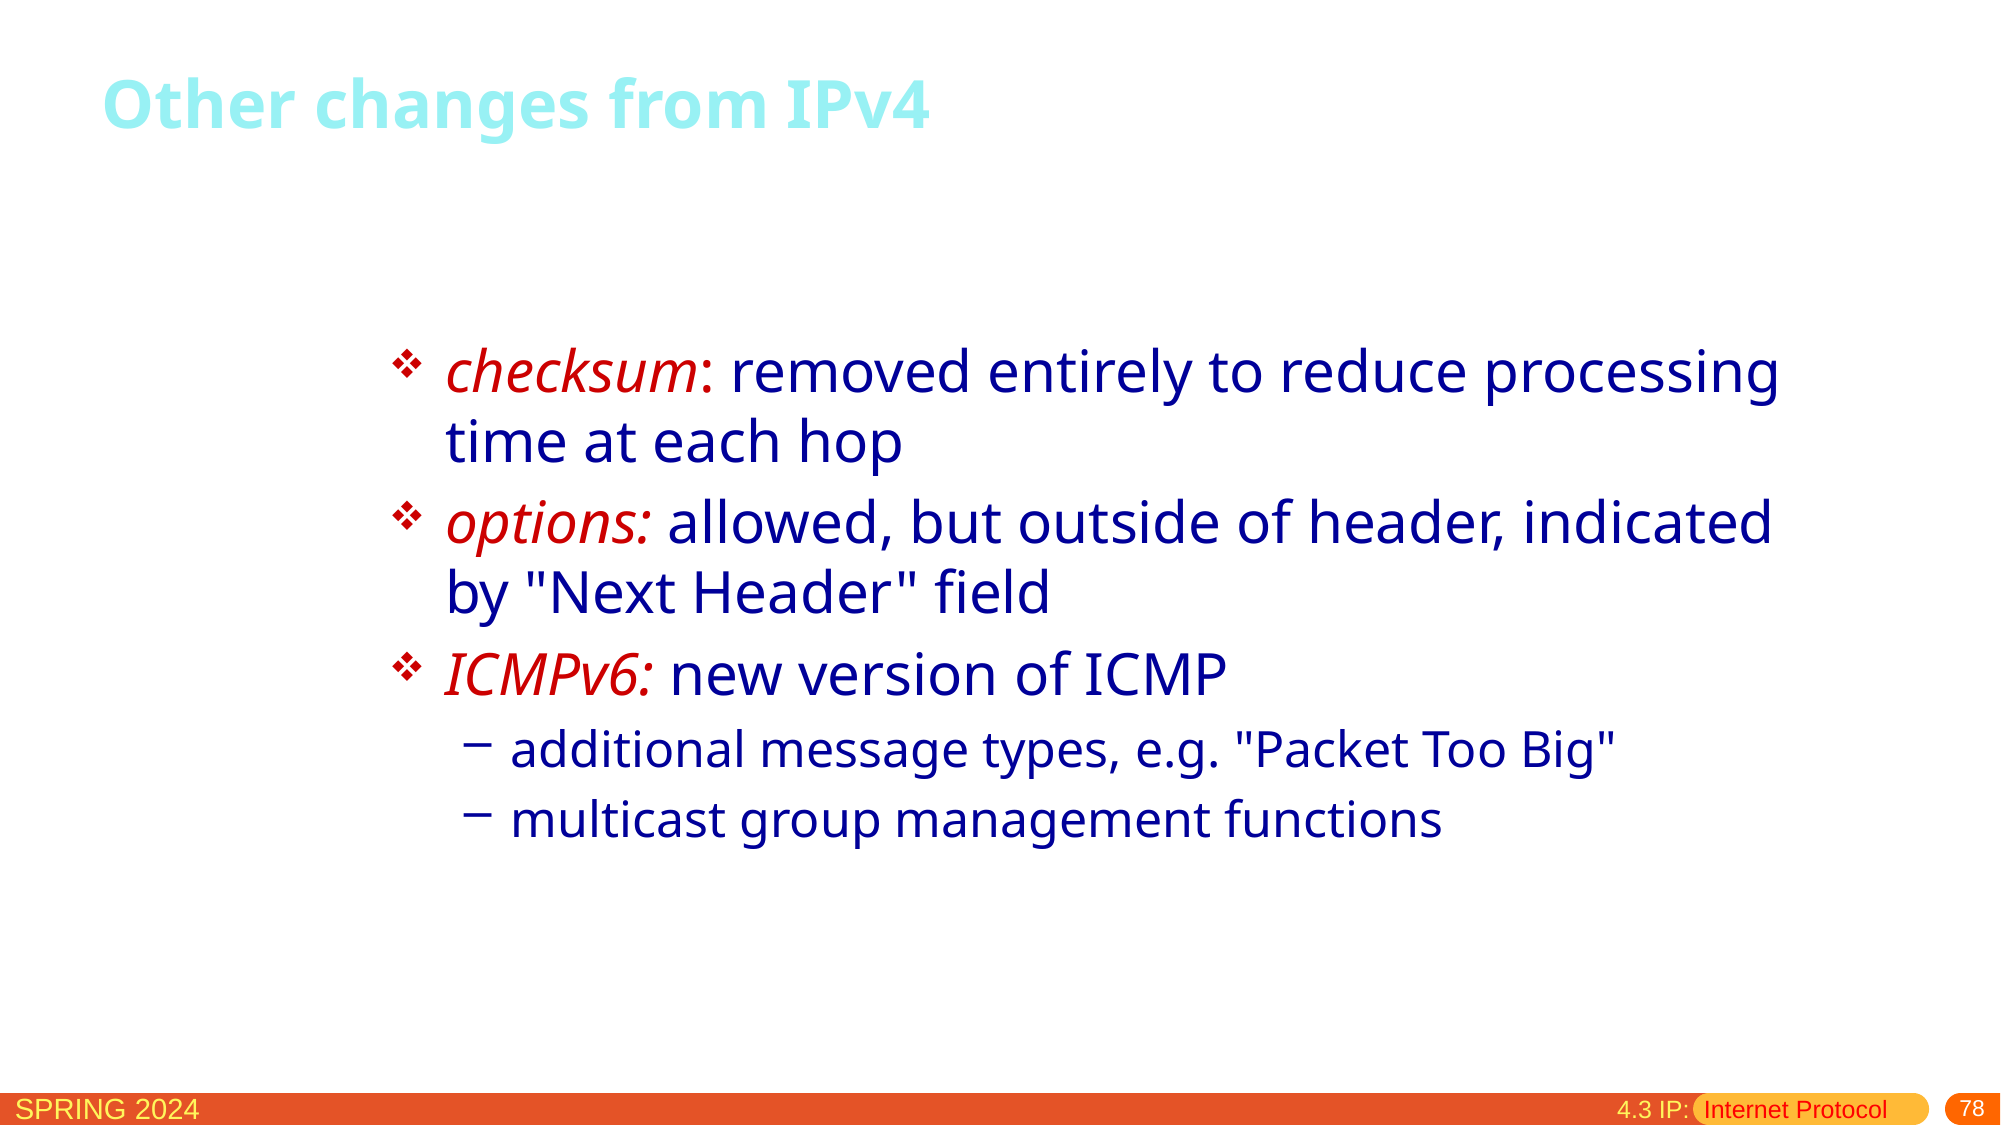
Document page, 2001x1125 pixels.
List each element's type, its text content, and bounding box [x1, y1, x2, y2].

title Other changes from IPv4 [86, 42, 1914, 161]
list checksum: removed entirely to reduce processing time at each hop options: allowed, but outside of header, indicated by "Next Header" field ICMPv6: new version of ICMP additional message types, e.g. "Packet Too Big" multicast group management functions [373, 326, 1839, 1035]
text_box 4.3 IP: Internet Protocol [1602, 1086, 1934, 1125]
